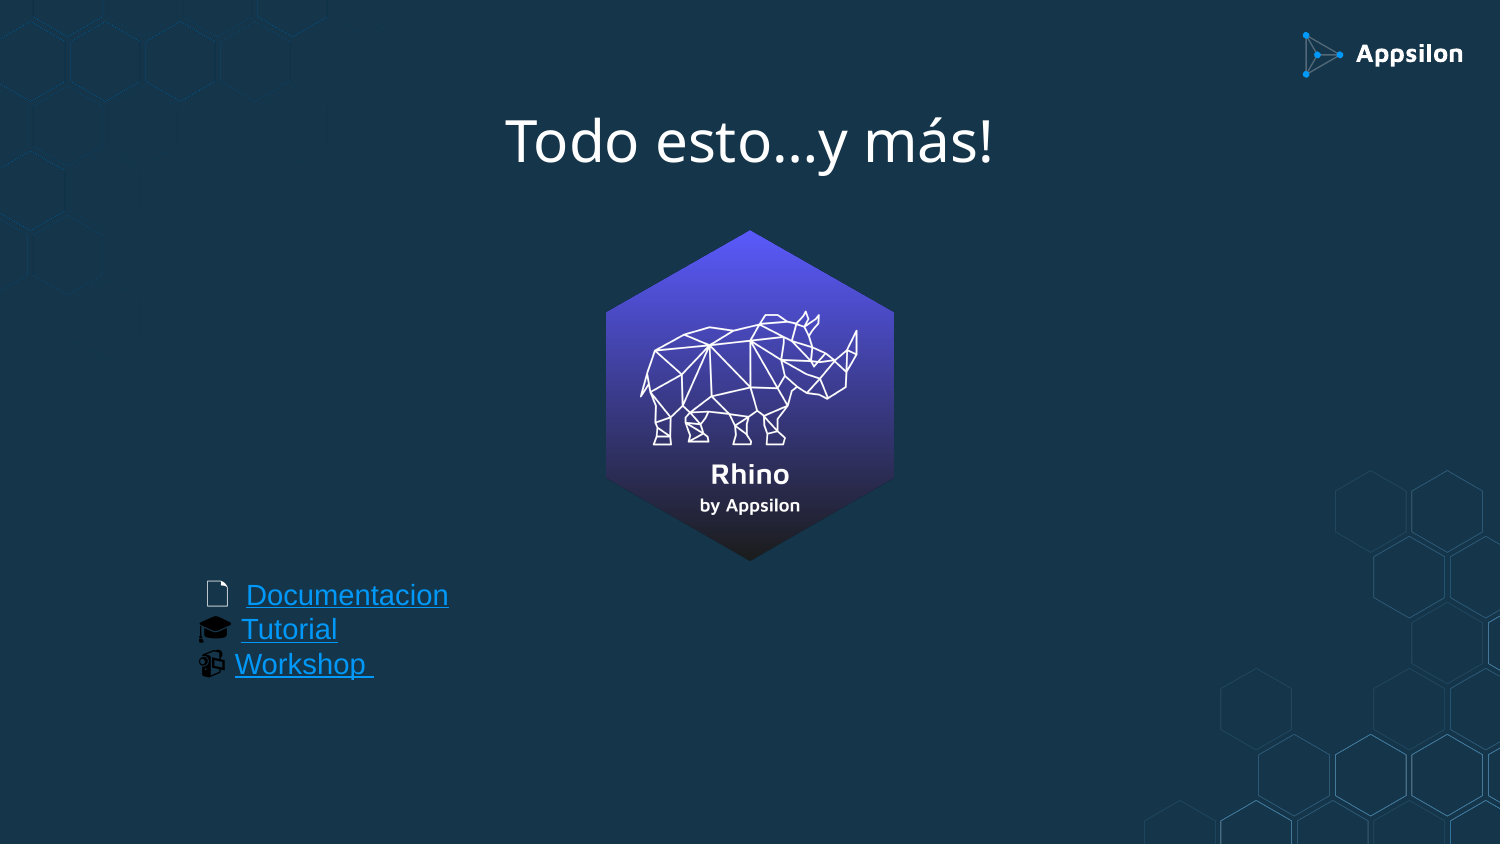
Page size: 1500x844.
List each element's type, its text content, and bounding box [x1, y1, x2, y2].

text_box 🗋 Documentacion 🎓 Tutorial 📹 Workshop [182, 560, 555, 696]
picture [606, 230, 894, 562]
picture [0, 0, 402, 360]
title Todo esto…y más! [182, 104, 1318, 246]
picture [1144, 470, 1500, 844]
